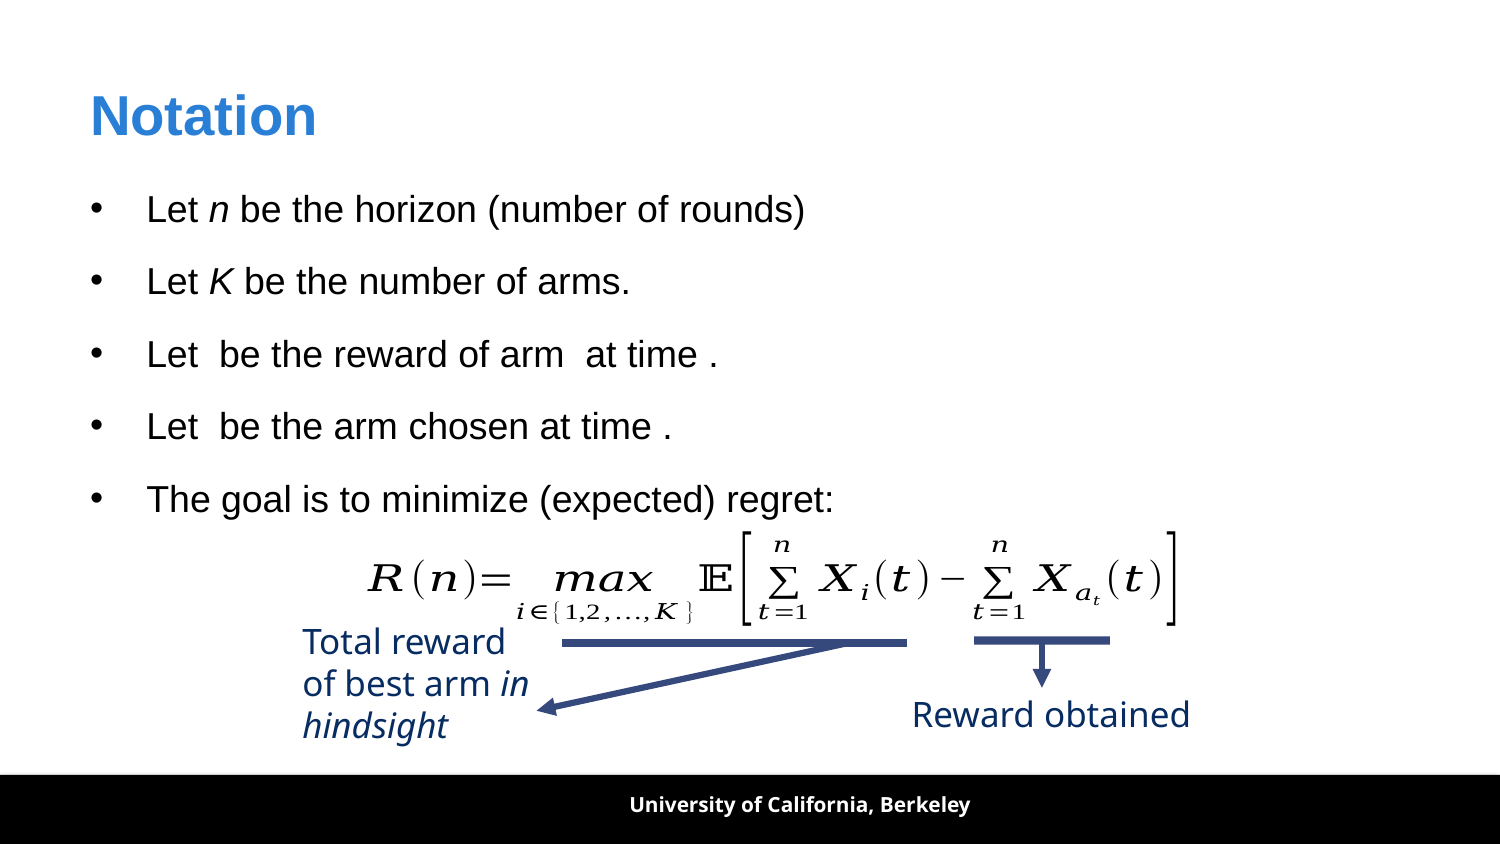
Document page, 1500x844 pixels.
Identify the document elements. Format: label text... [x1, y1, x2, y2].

text_box University of California, Berkeley [324, 784, 1275, 837]
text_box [297, 613, 908, 751]
title Notation [75, 13, 1425, 155]
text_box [907, 640, 1221, 740]
